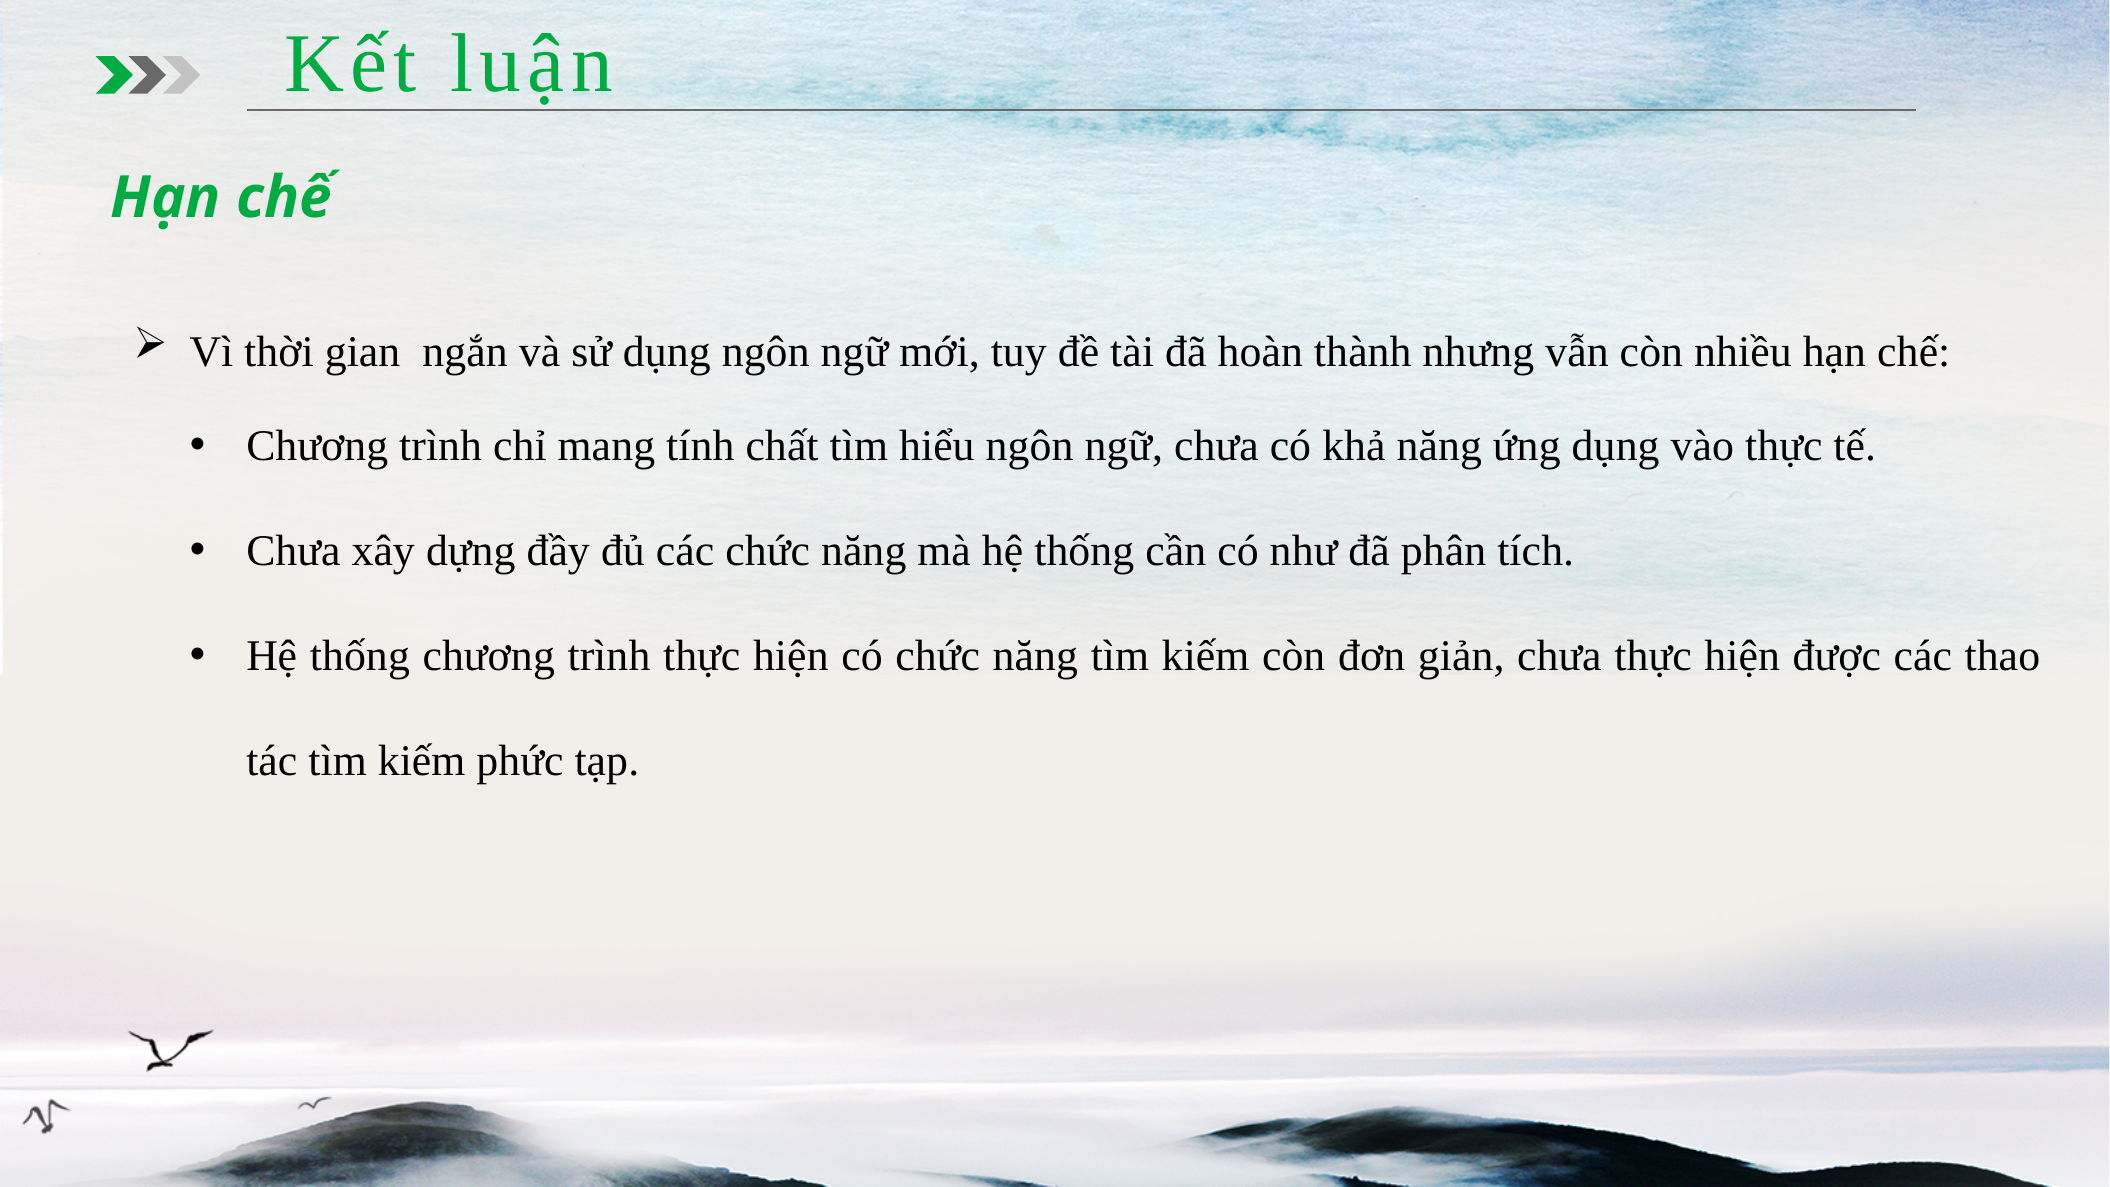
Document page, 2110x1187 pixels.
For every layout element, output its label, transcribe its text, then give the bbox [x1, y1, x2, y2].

text_box Chương trình chỉ mang tính chất tìm hiểu ngôn ngữ, chưa có khả năng ứng dụng vào thực tế. Chưa xây dựng đầy đủ các chức năng mà hệ thống cần có như đã phân tích. Hệ thống chương trình thực hiện có chức năng tìm kiếm còn đơn giản, chưa thực hiện được các thao tác tìm kiếm phức tạp. [175, 356, 2058, 792]
picture [0, 0, 2110, 1187]
text_box Hạn chế [95, 151, 1151, 237]
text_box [95, 56, 201, 94]
text_box Vì thời gian ngắn và sử dụng ngôn ngữ mới, tuy đề tài đã hoàn thành nhưng vẫn còn nhiều hạn chế: [118, 262, 2058, 383]
text_box Kết luận [245, 1, 1279, 114]
